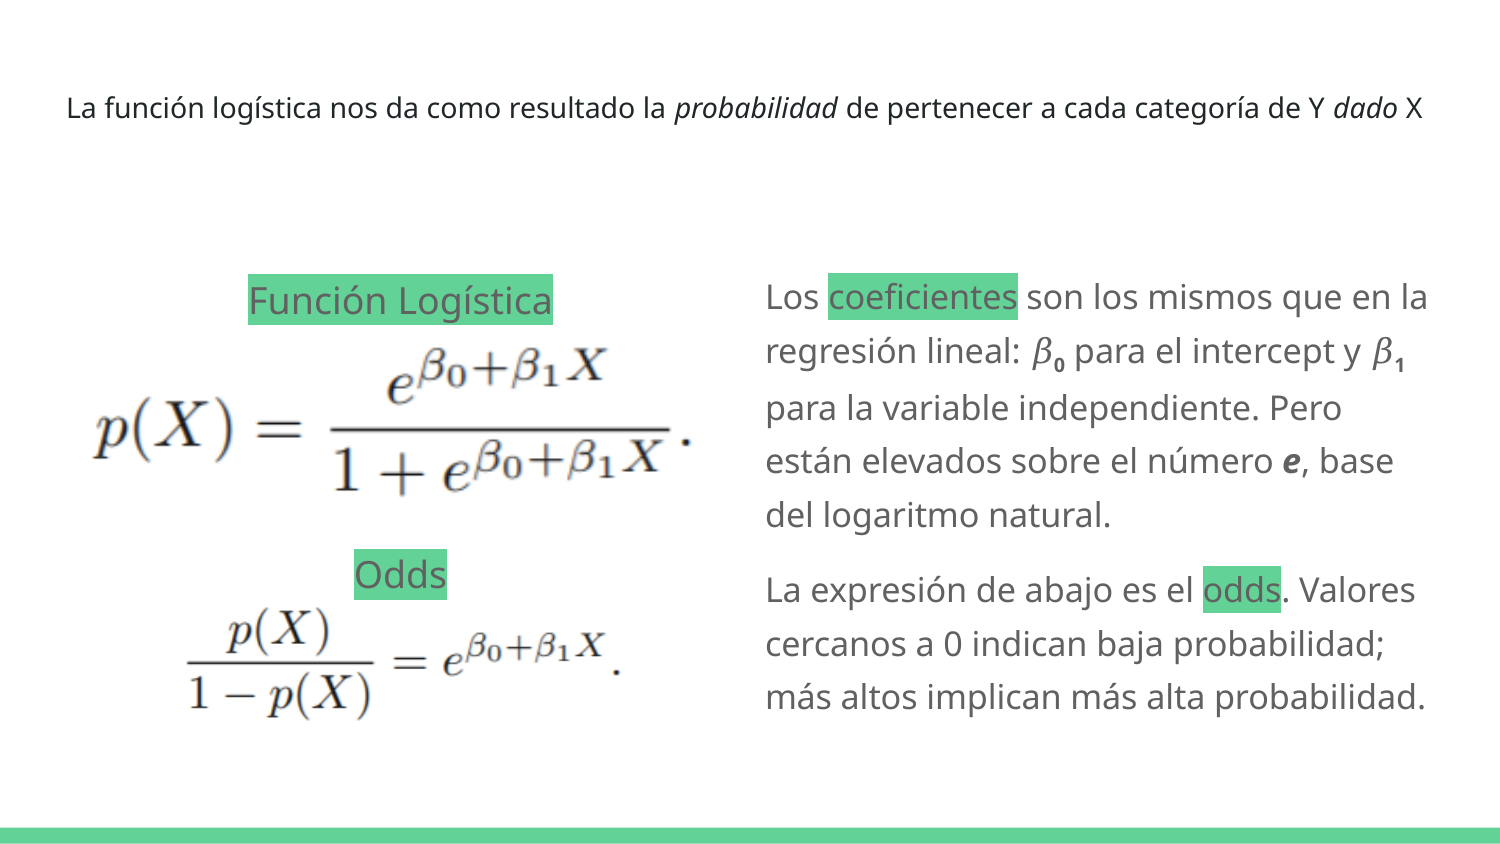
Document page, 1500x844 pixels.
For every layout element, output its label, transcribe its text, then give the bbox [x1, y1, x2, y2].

picture [144, 567, 657, 746]
list Los coeficientes son los mismos que en la regresión lineal: 𝛽0 para el intercept y 𝛽1 para la variable independiente. Pero están elevados sobre el número e, base del logaritmo natural. La expresión de abajo es el odds. Valores cercanos a 0 indican baja probabilidad; más altos implican más alta probabilidad. [750, 251, 1449, 750]
list Odds [51, 526, 750, 637]
title La función logística nos da como resultado la probabilidad de pertenecer a cada categoría de Y dado X [51, 72, 1449, 167]
picture [58, 305, 743, 540]
list Función Logística [51, 251, 750, 346]
